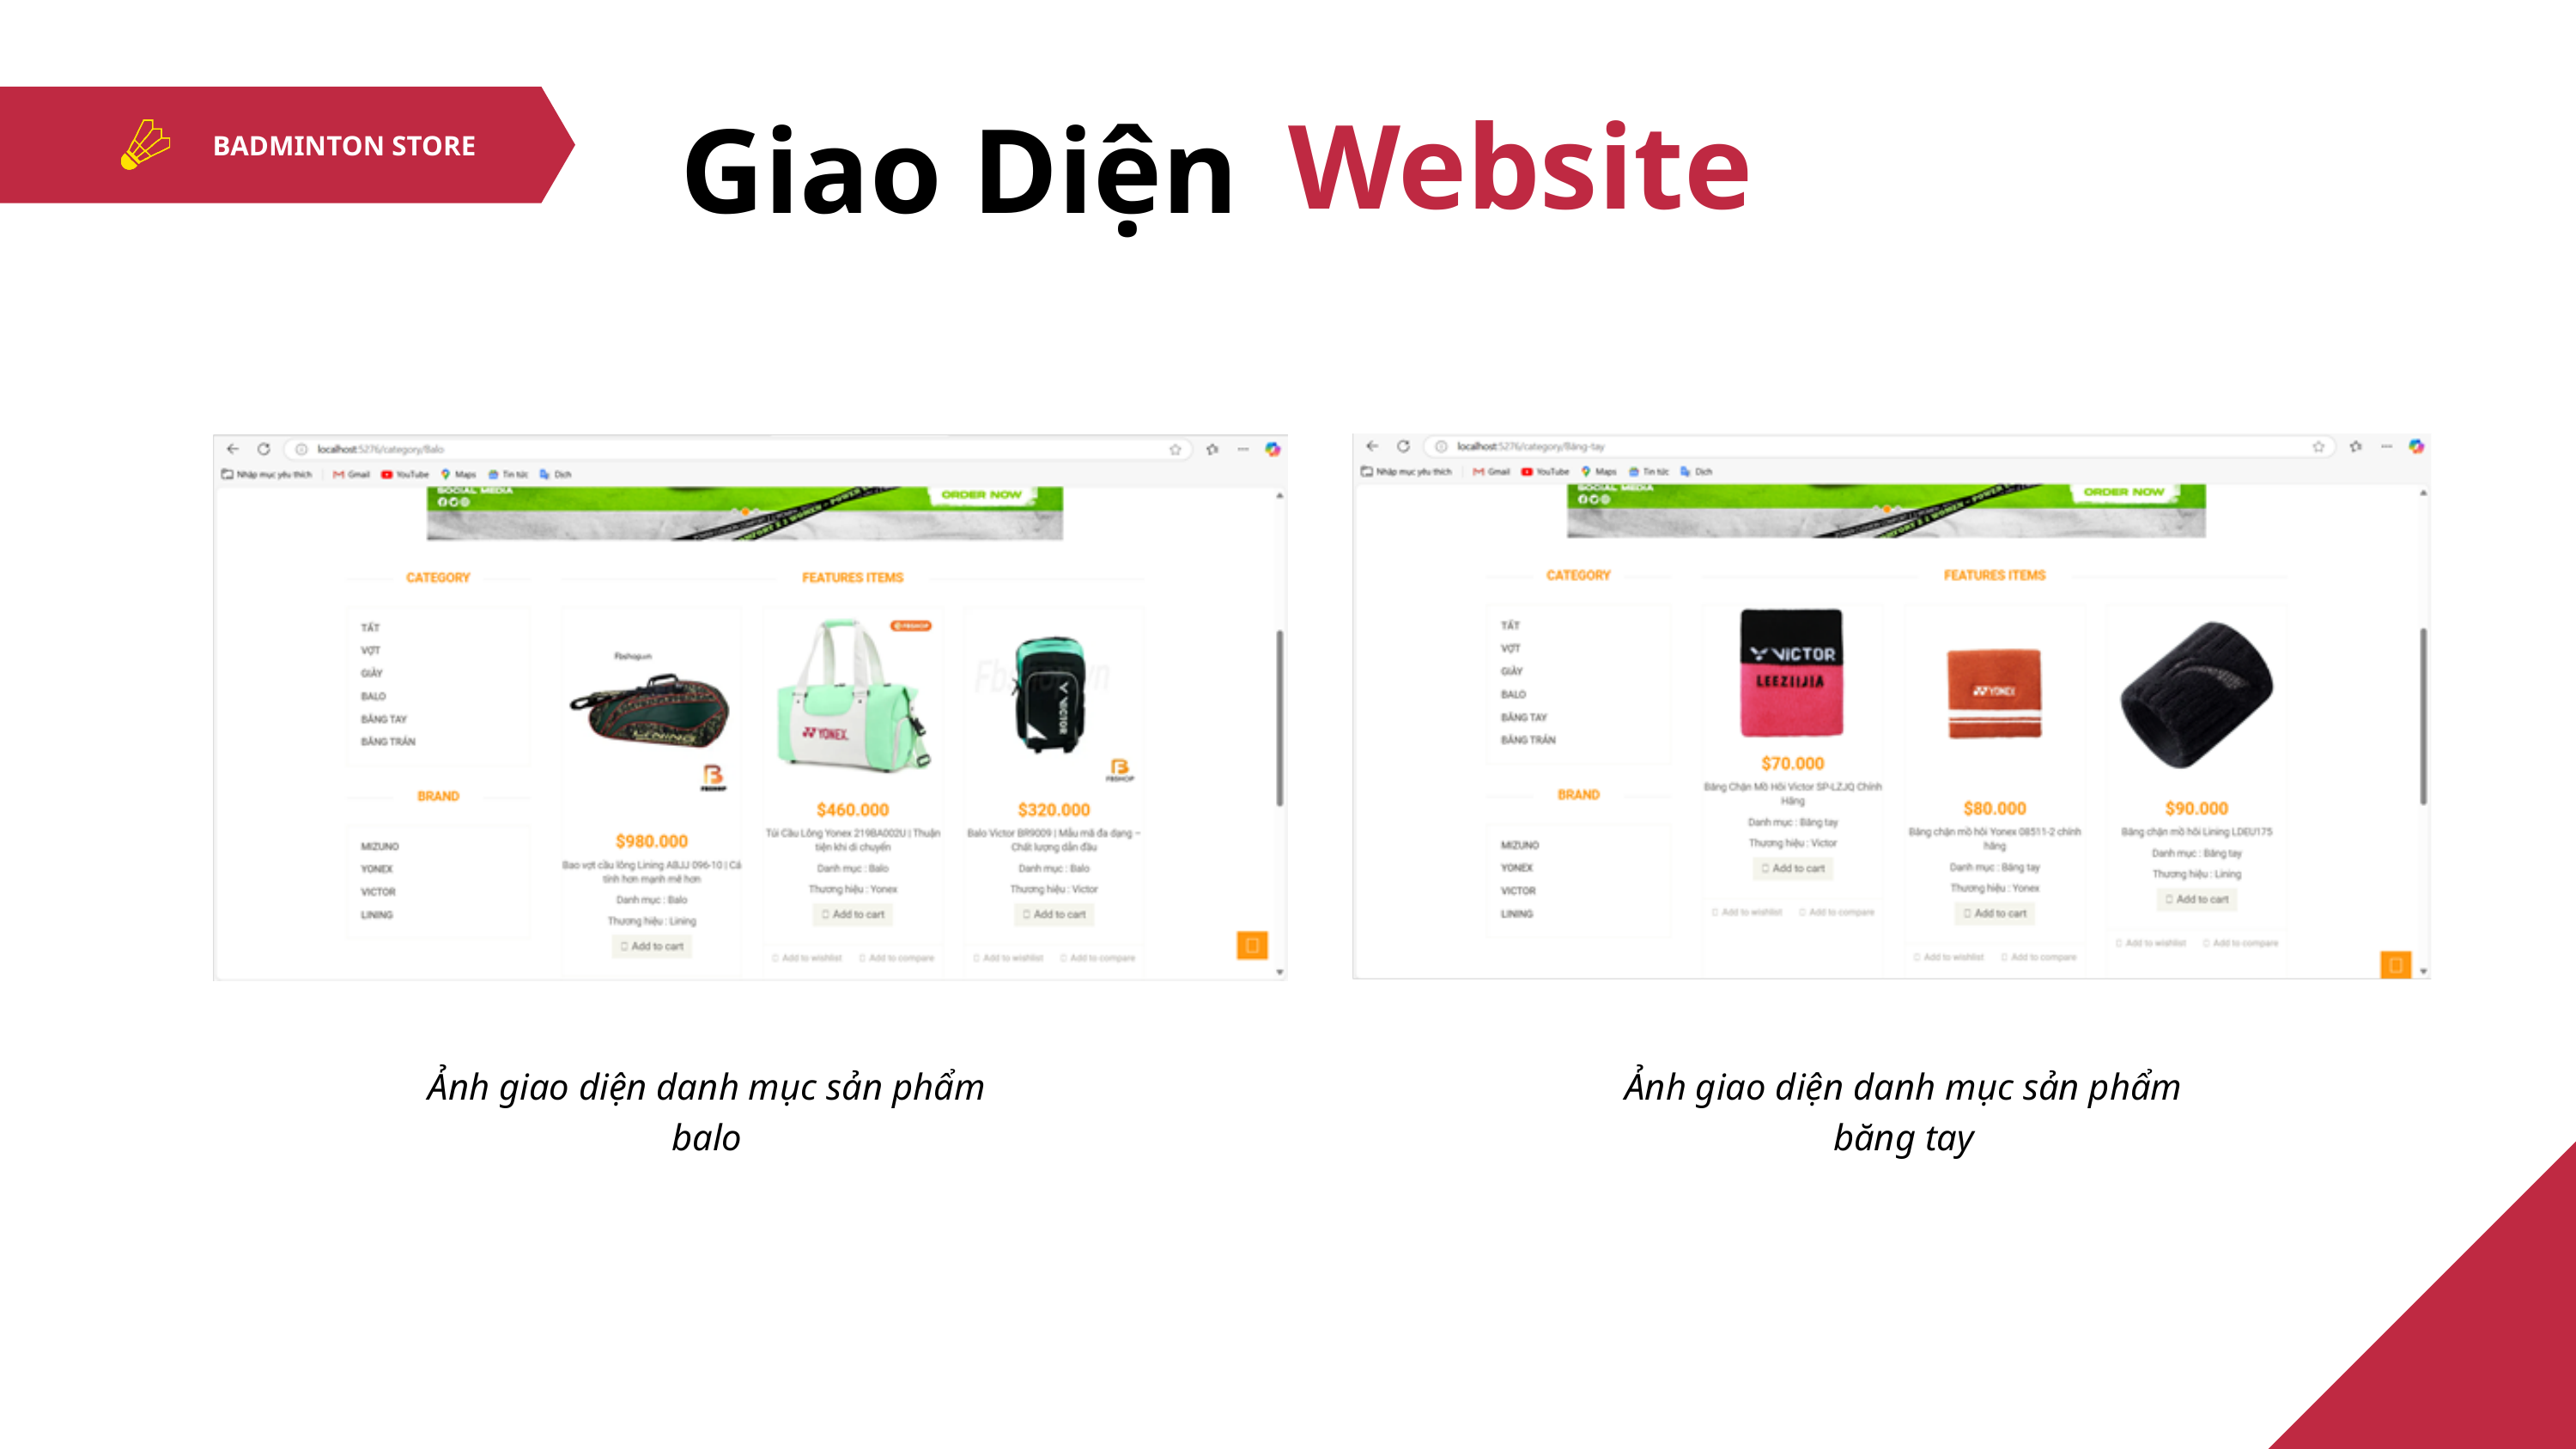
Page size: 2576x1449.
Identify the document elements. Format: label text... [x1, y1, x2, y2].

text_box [0, 86, 576, 203]
text_box Ảnh giao diện danh mục sản phẩm balo [406, 1057, 1008, 1158]
text_box Ảnh giao diện danh mục sản phẩm băng tay [1602, 1057, 2166, 1158]
text_box Giao Diện [680, 74, 1763, 237]
text_box Website [1288, 69, 2371, 233]
text_box [212, 433, 1289, 981]
text_box [1352, 433, 2432, 981]
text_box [2171, 1015, 2576, 1449]
